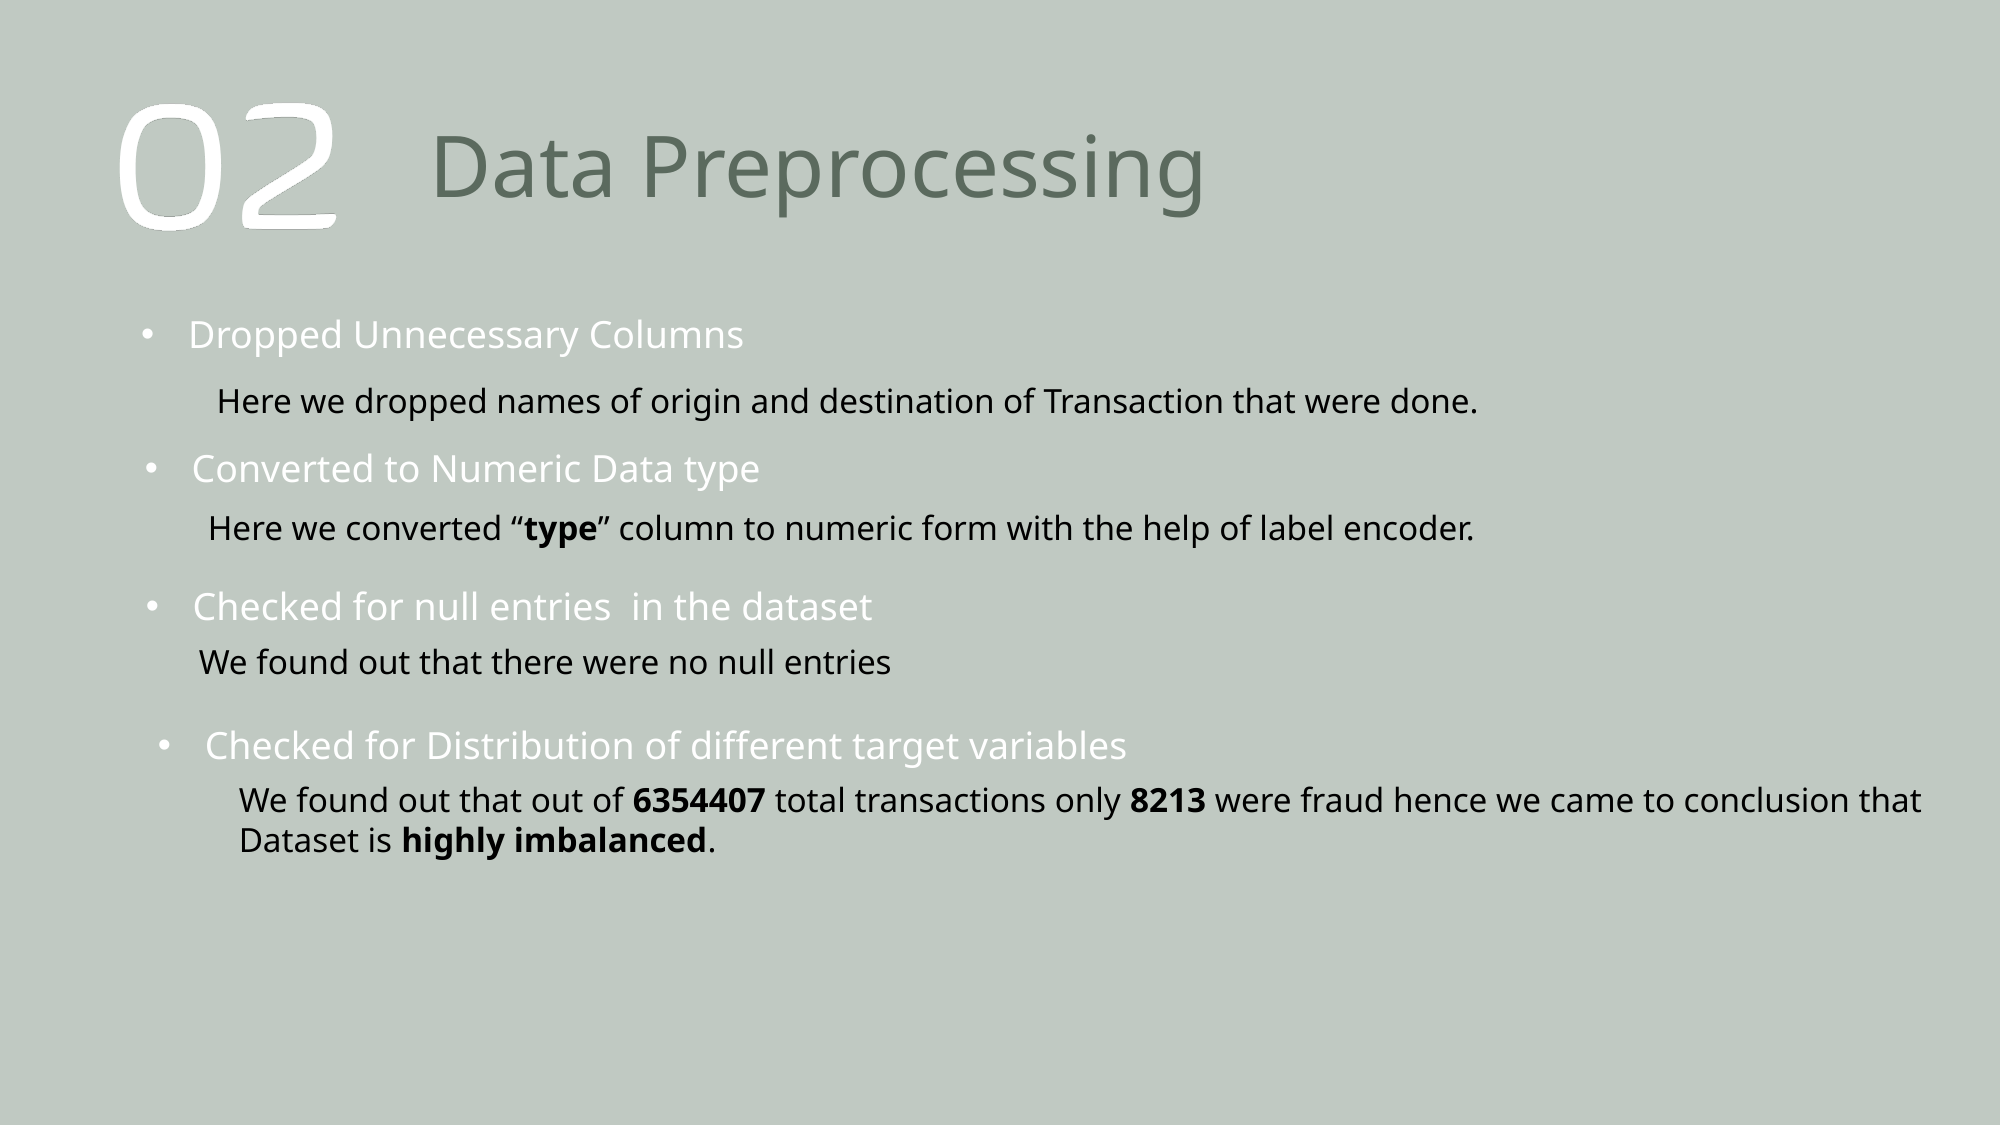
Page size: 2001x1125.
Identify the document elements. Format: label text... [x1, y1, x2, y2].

title Data Preprocessing [610, 115, 1510, 224]
text_box Checked for Distribution of different target variables [143, 714, 1144, 774]
picture [0, 1, 582, 388]
text_box Here we dropped names of origin and destination of Transaction that were done. [201, 368, 1506, 429]
text_box We found out that out of 6354407 total transactions only 8213 were fraud hence we came to conclusion that Dataset is highly imbalanced. [223, 772, 1938, 867]
text_box Checked for null entries in the dataset [131, 575, 889, 636]
text_box Here we converted “type” column to numeric form with the help of label encoder. [193, 495, 1502, 555]
text_box [582, 84, 610, 303]
text_box Converted to Numeric Data type [129, 437, 777, 498]
text_box Dropped Unnecessary Columns [582, 303, 760, 364]
text_box We found out that there were no null entries [184, 633, 908, 689]
